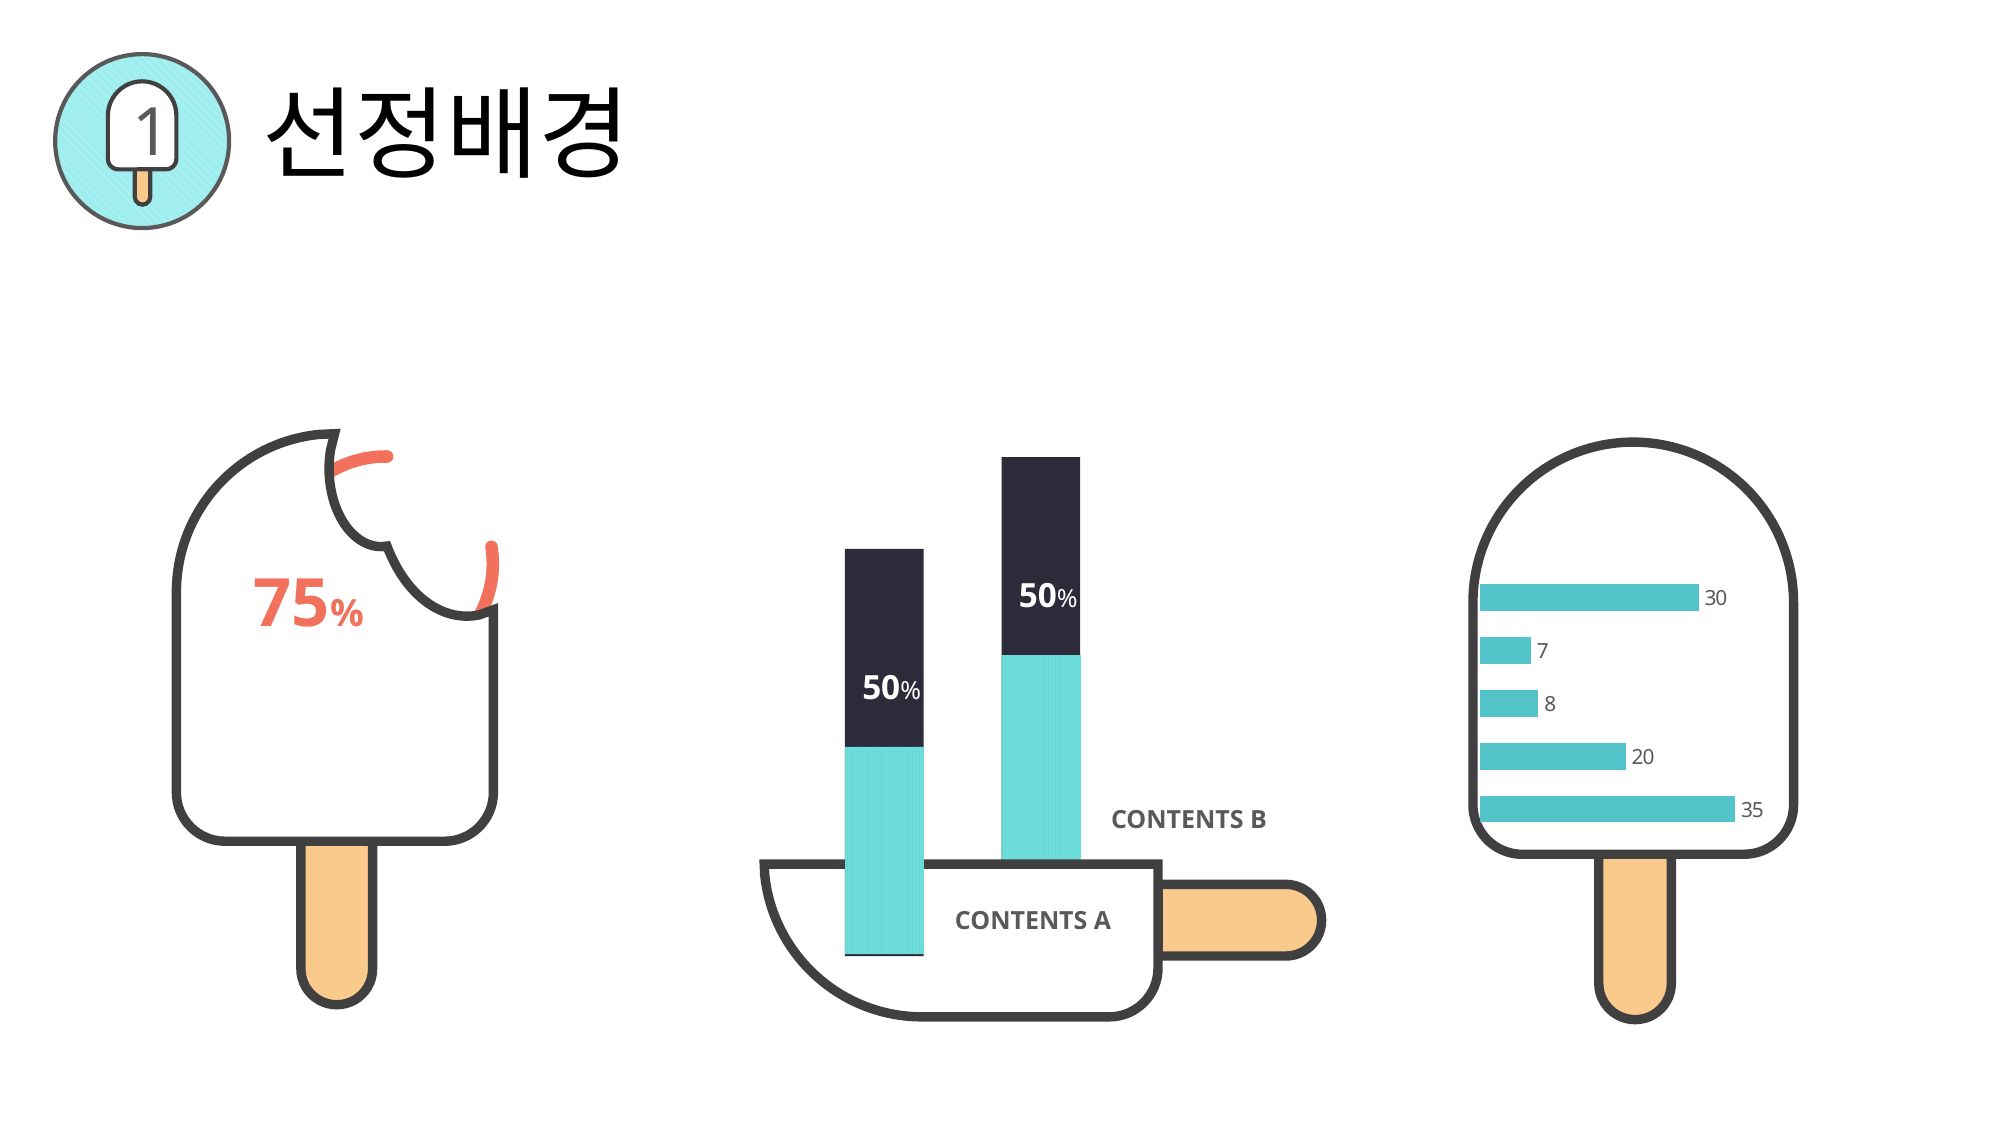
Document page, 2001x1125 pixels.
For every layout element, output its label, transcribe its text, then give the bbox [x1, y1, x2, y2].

text_box [299, 843, 374, 1006]
text_box [763, 863, 1160, 1018]
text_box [680, 713, 1088, 792]
text_box [396, 546, 494, 615]
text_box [55, 54, 230, 229]
text_box [175, 432, 495, 843]
text_box 50% [832, 659, 936, 713]
chart [1473, 565, 1778, 842]
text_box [837, 621, 1245, 700]
text_box 75% [232, 552, 386, 647]
text_box [331, 455, 388, 545]
text_box 50% [989, 567, 1093, 621]
text_box [1160, 883, 1323, 958]
text_box 선정배경 [247, 62, 1416, 198]
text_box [1472, 442, 1794, 1020]
text_box CONTENTS B [1081, 796, 1282, 842]
text_box CONTENTS A [925, 897, 1127, 943]
